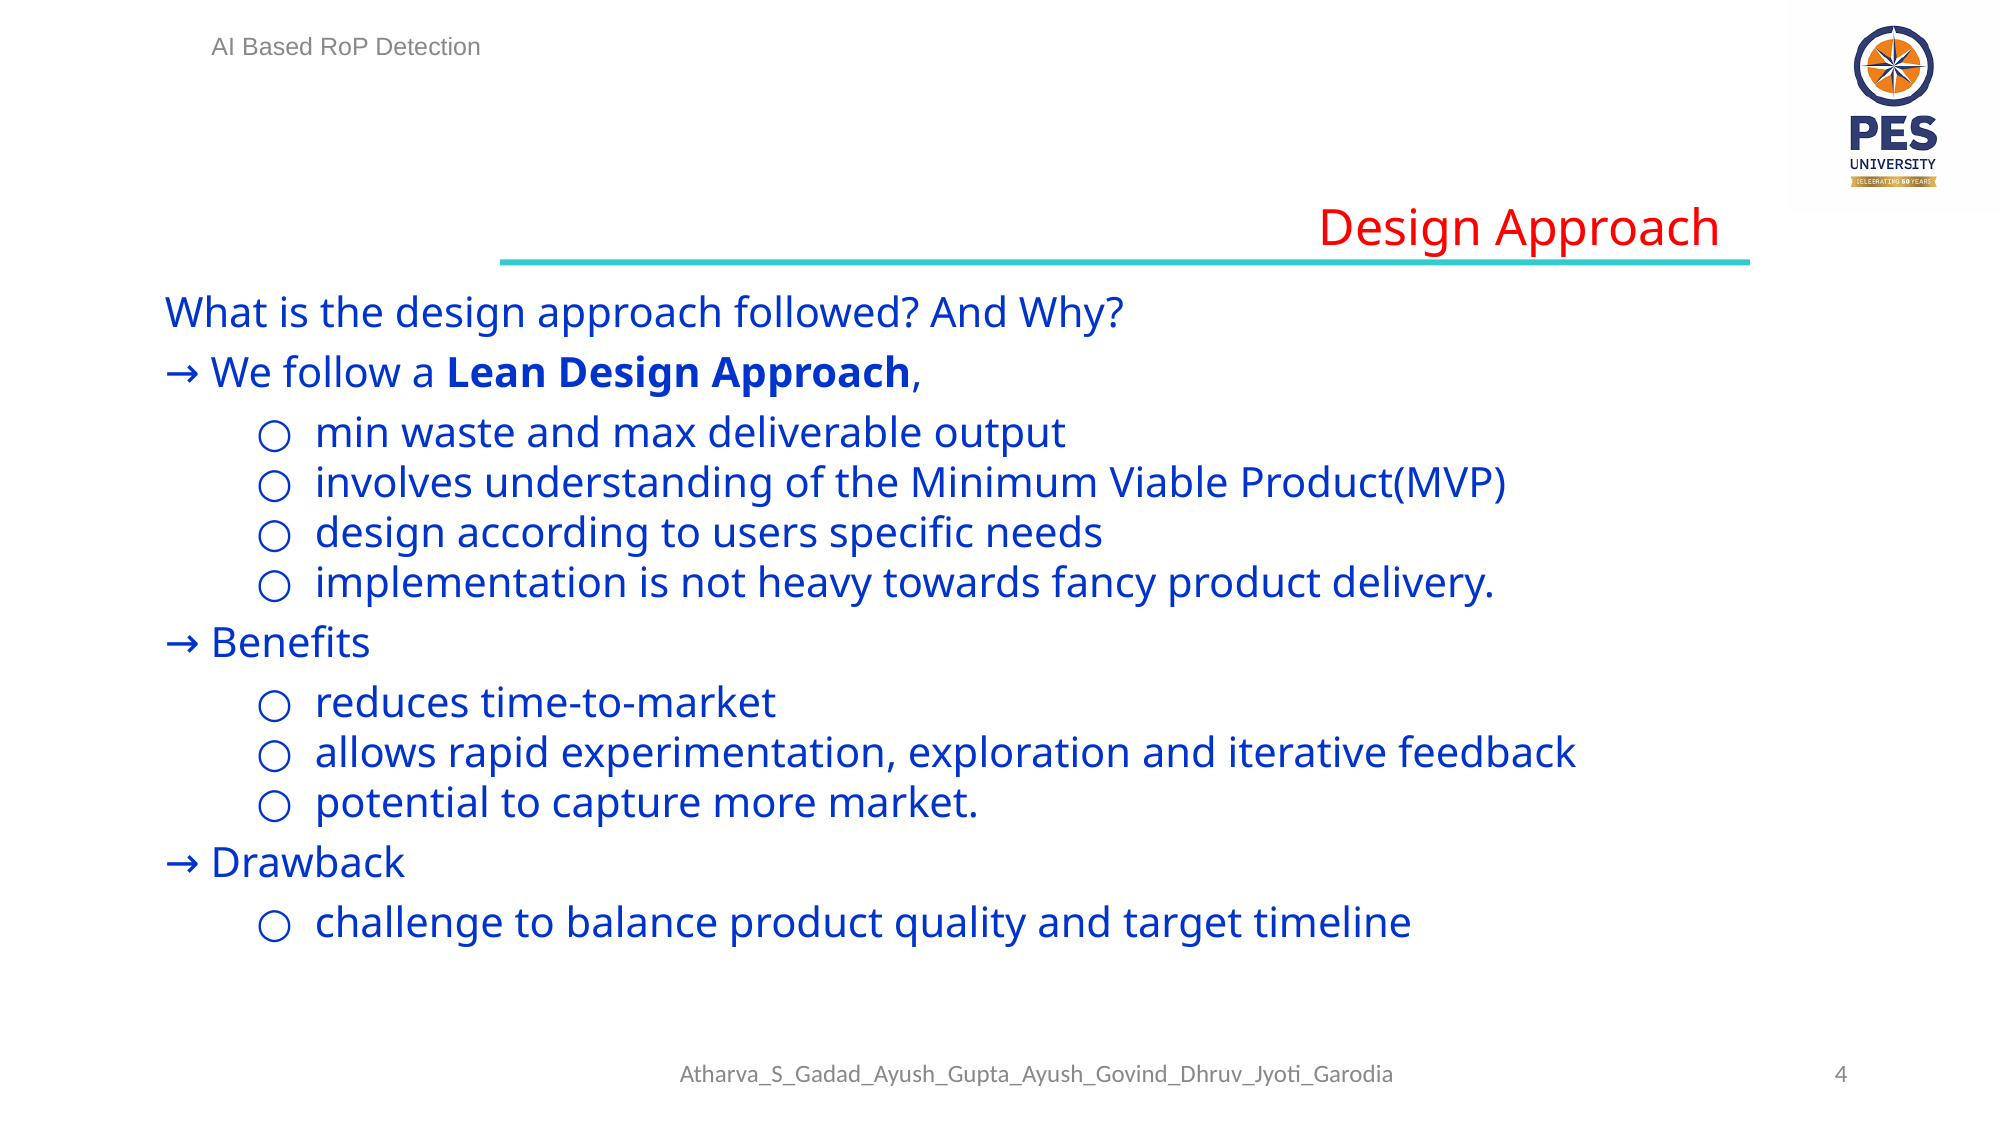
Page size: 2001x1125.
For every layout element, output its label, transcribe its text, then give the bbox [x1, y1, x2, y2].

text_box Design Approach [474, 187, 1750, 256]
text_box AI Based RoP Detection [12, 15, 688, 76]
slide_number ‹#› [1413, 1042, 1863, 1103]
text_box What is the design approach followed? And Why? → We follow a Lean Design Approach, min waste and max deliverable output involves understanding of the Minimum Viable Product(MVP) design according to users specific needs implementation is not heavy towards fancy product delivery. → Benefits reduces time-to-market allows rapid experimentation, exploration and iterative feedback potential to capture more market. → Drawback challenge to balance product quality and target timeline [74, 256, 1876, 976]
picture [1787, 0, 2000, 213]
text_box Atharva_S_Gadad_Ayush_Gupta_Ayush_Govind_Dhruv_Jyoti_Garodia [662, 1042, 1413, 1103]
